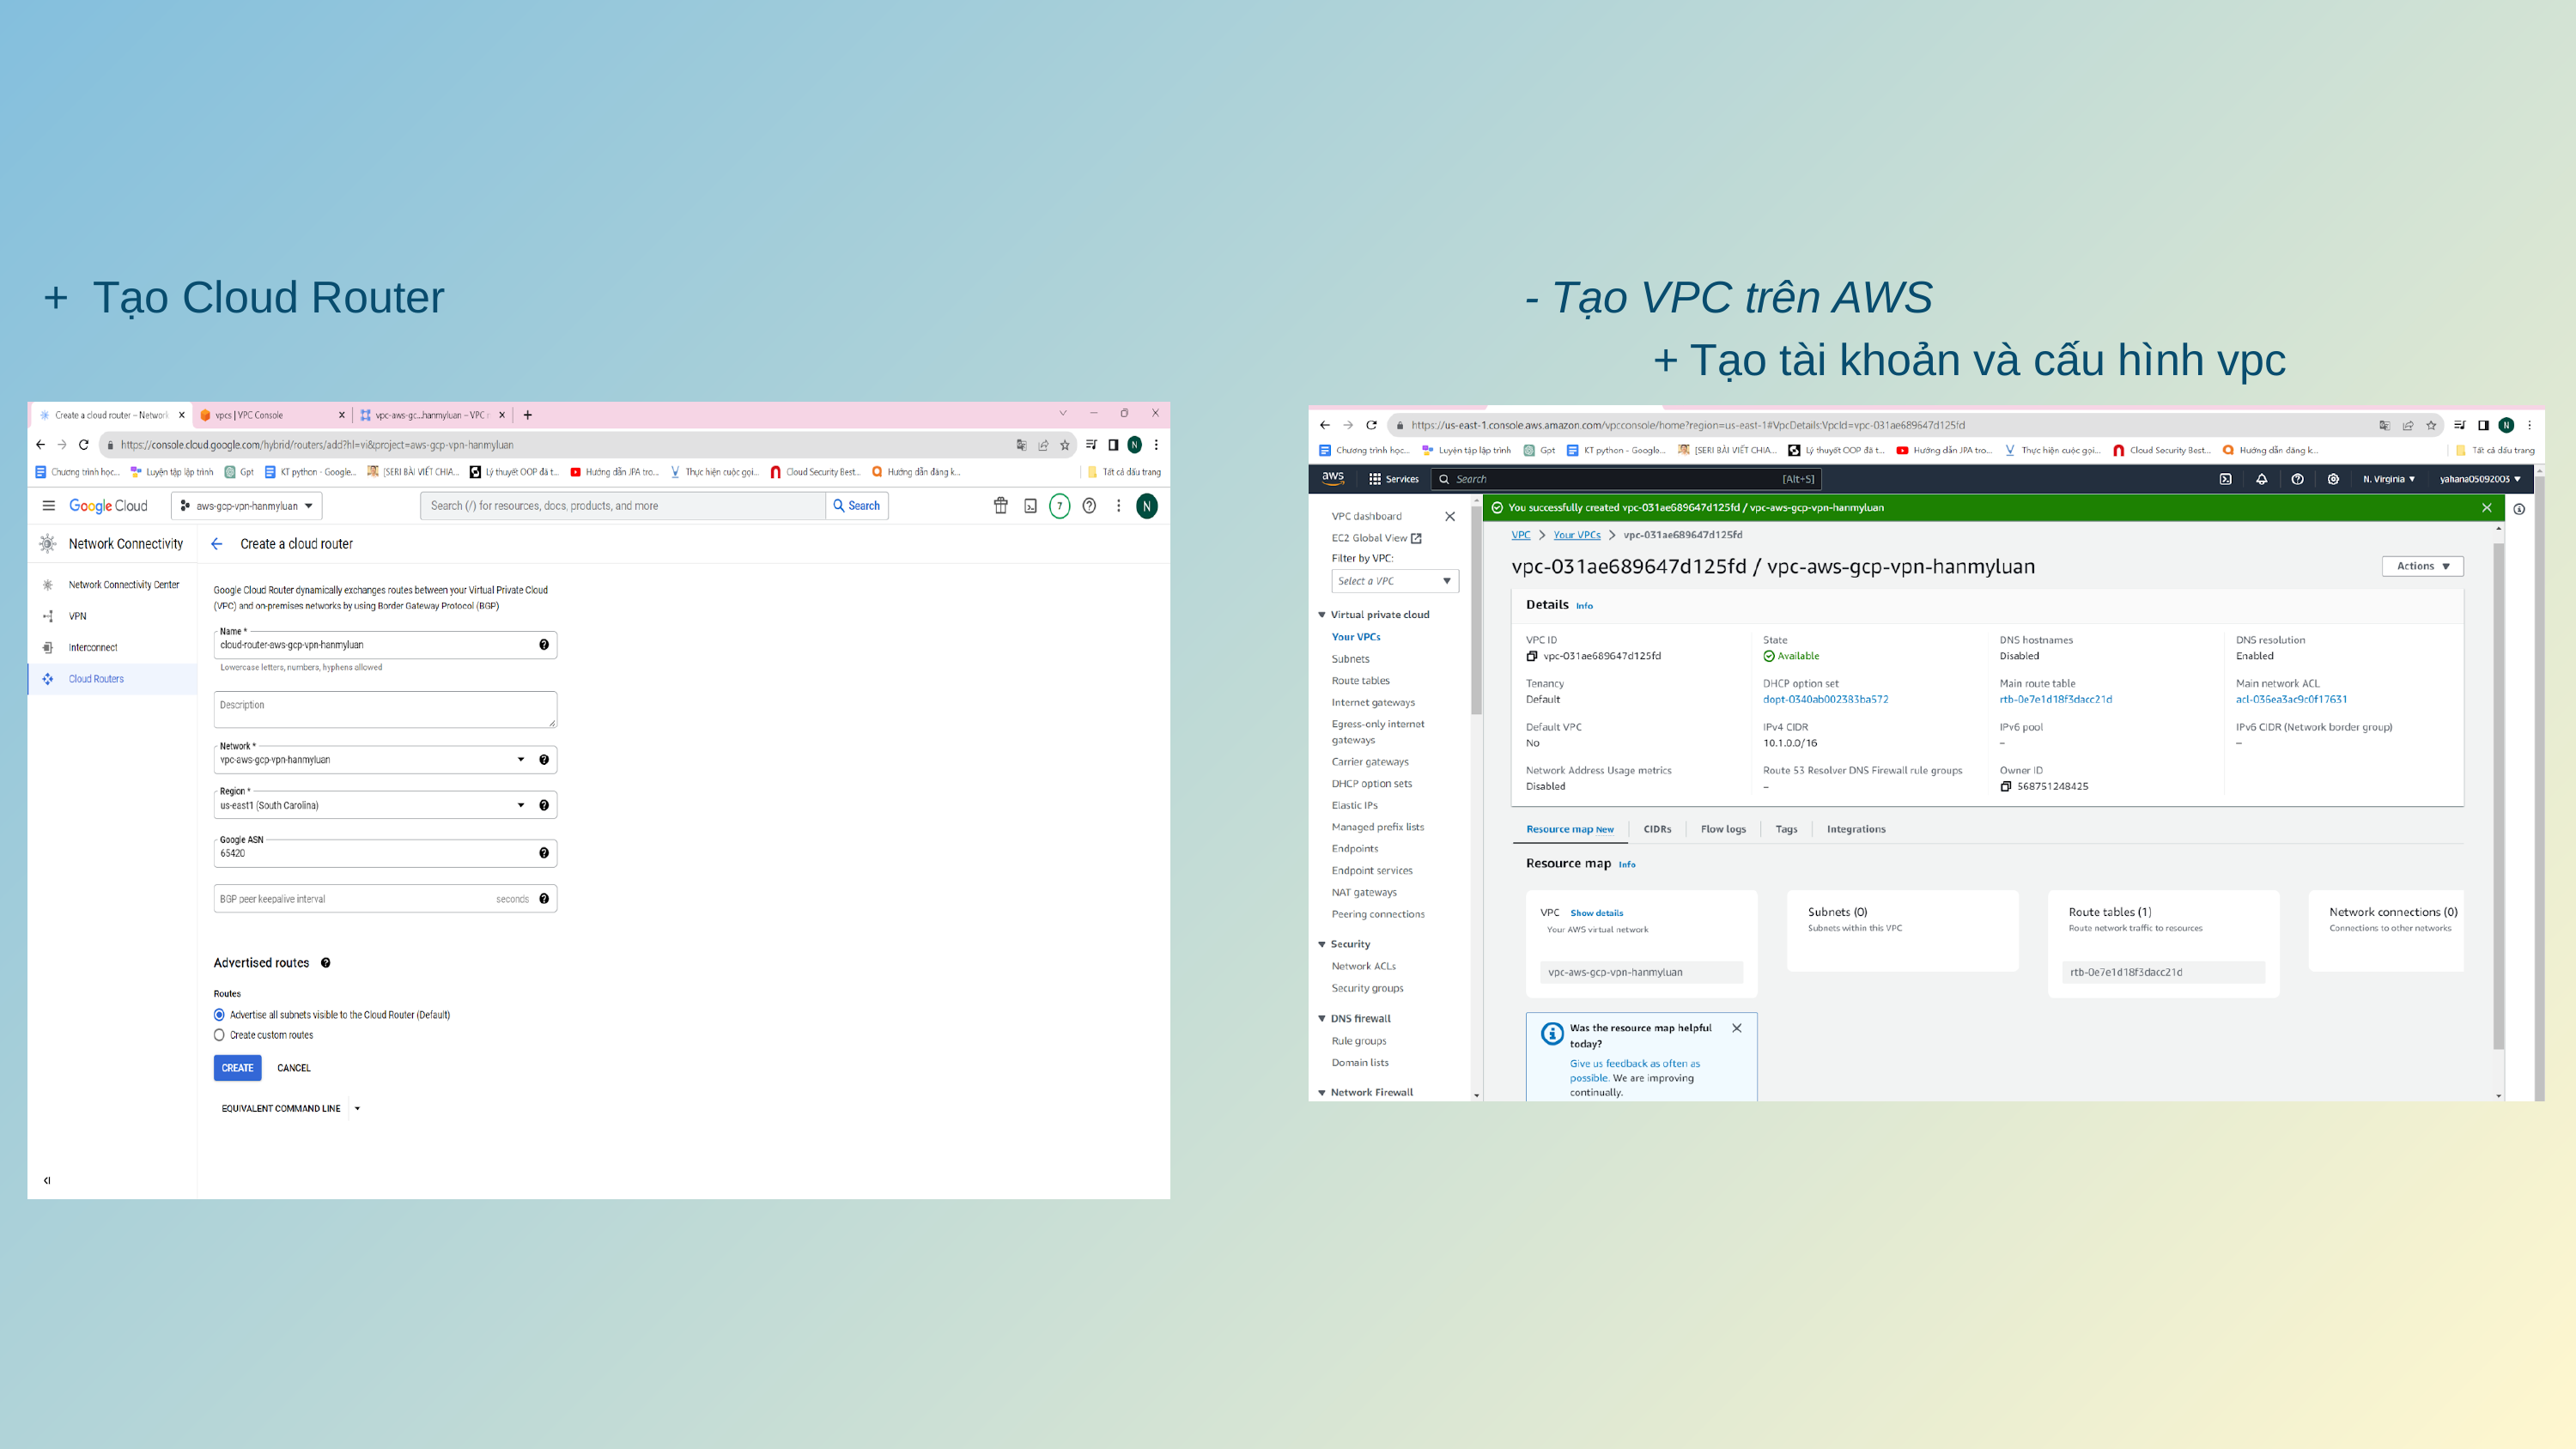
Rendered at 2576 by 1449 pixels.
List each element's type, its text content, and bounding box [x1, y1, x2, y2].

text_box - Tạo VPC trên AWS + Tạo tài khoản và cấu hình vpc [1523, 259, 2351, 385]
picture [27, 402, 1170, 1200]
picture [1309, 405, 2546, 1101]
text_box + Tạo Cloud Router [42, 259, 569, 323]
